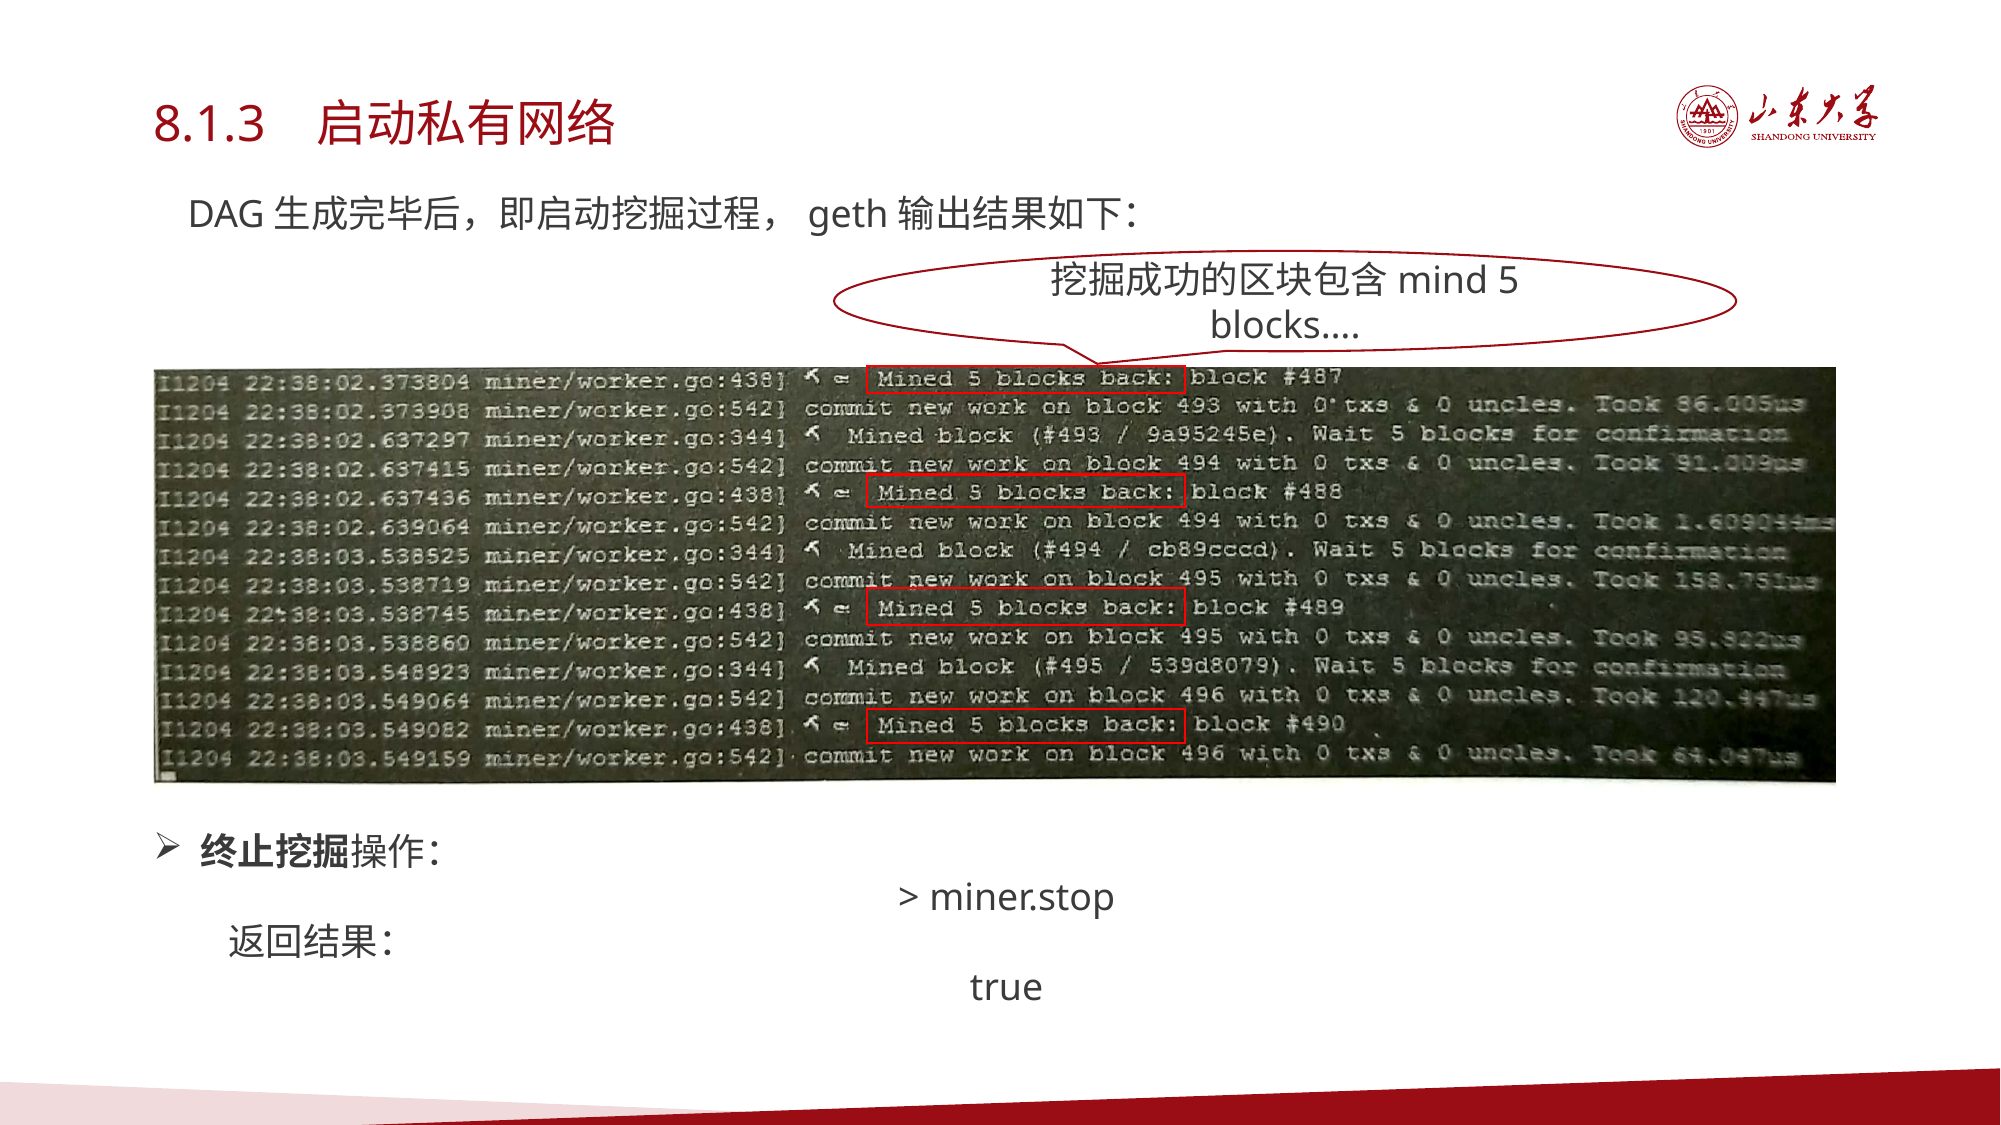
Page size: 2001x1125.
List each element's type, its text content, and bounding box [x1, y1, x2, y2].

text_box 挖掘成功的区块包含mind 5 blocks…. [832, 249, 1738, 365]
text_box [153, 366, 1836, 788]
text_box DAG生成完毕后，即启动挖掘过程，geth输出结果如下： [97, 159, 1891, 242]
text_box 8.1.3 启动私有网络 [138, 83, 1041, 159]
text_box 终止挖掘操作： > miner.stop 返回结果： true [138, 820, 1875, 1016]
